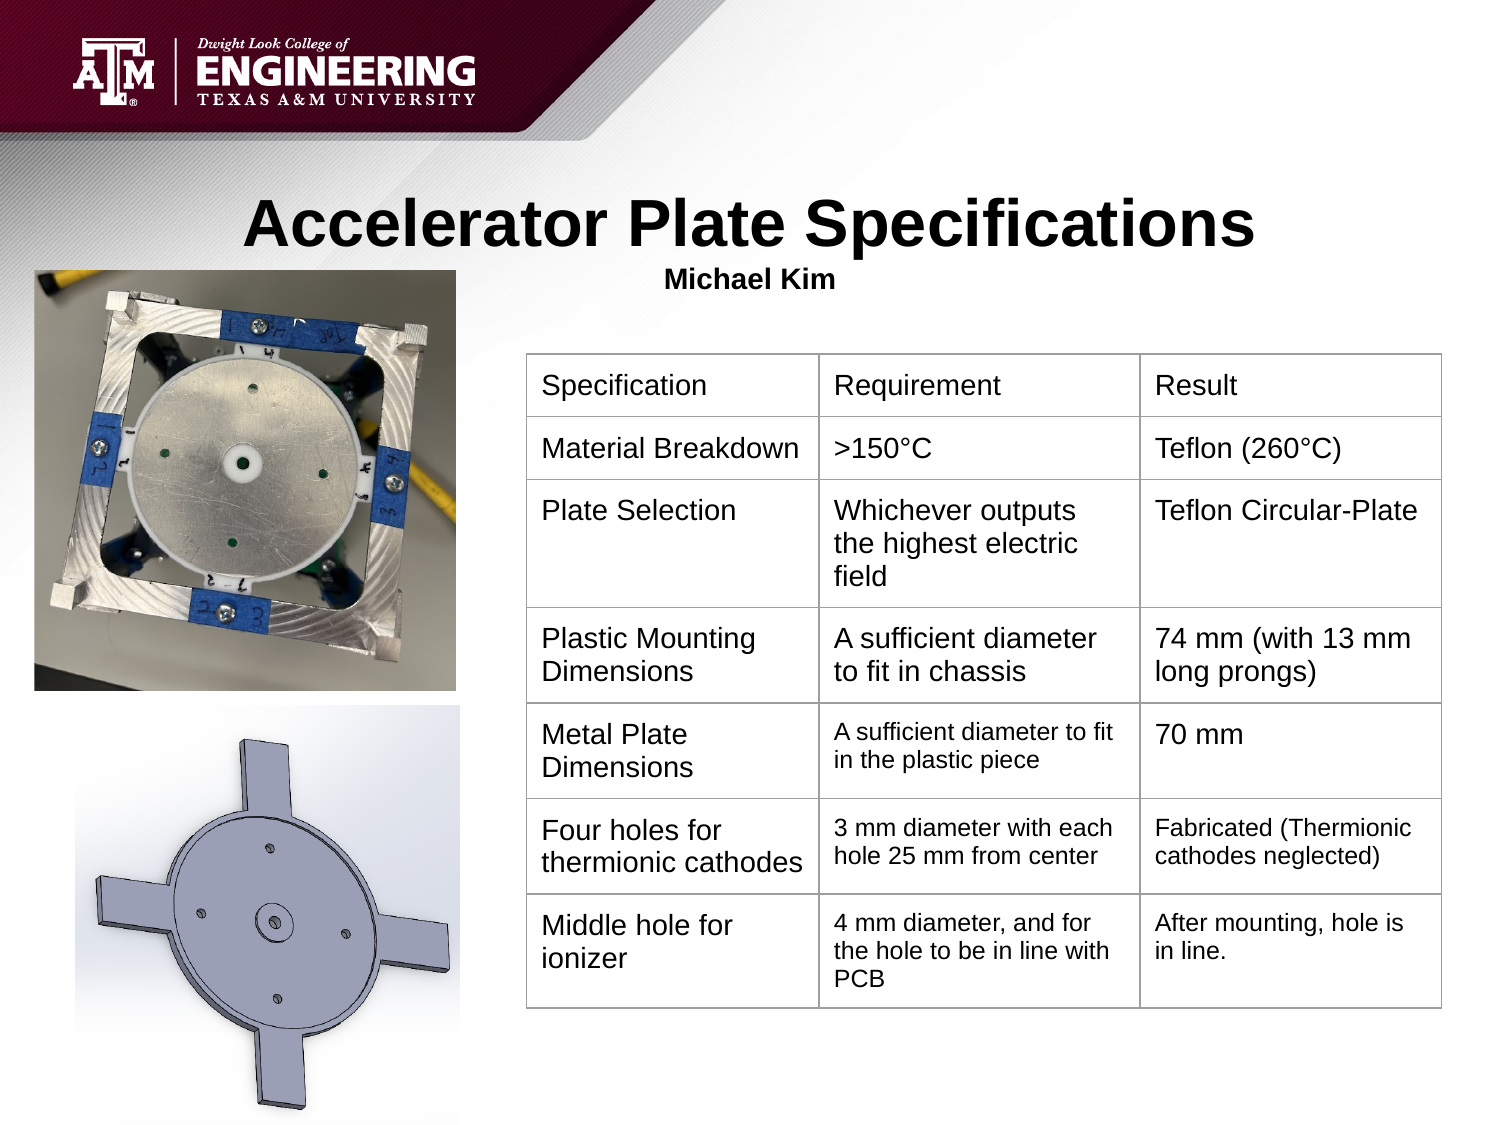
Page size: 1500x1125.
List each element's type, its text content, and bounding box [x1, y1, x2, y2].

table_cell Fabricated (Thermionic cathodes neglected) [1141, 799, 1441, 893]
table_header Specification [527, 355, 818, 416]
picture [0, 0, 1500, 1125]
table_cell After mounting, hole is in line. [1141, 895, 1441, 1007]
table_cell Whichever outputs the highest electric field [820, 480, 1139, 607]
table_cell 3 mm diameter with each hole 25 mm from center [820, 799, 1139, 893]
table_cell 4 mm diameter, and for the hole to be in line with PCB [820, 895, 1139, 1007]
table_cell >150°C [820, 417, 1139, 479]
table_header Result [1141, 355, 1441, 416]
table_cell A sufficient diameter to fit in chassis [820, 608, 1139, 702]
table_cell 74 mm (with 13 mm long prongs) [1141, 608, 1441, 702]
title Accelerator Plate Specifications Michael Kim [75, 172, 1425, 277]
table_cell Teflon (260°C) [1141, 417, 1441, 479]
table_header Requirement [820, 355, 1139, 416]
table_cell 70 mm [1141, 704, 1441, 798]
table_cell Metal Plate Dimensions [527, 704, 818, 798]
table_cell A sufficient diameter to fit in the plastic piece [820, 704, 1139, 798]
table_cell Middle hole for ionizer [527, 895, 818, 1007]
table_cell Teflon Circular-Plate [1141, 480, 1441, 607]
table_cell Material Breakdown [527, 417, 818, 479]
list [84, 277, 1442, 1046]
table_cell Four holes for thermionic cathodes [527, 799, 818, 893]
table_cell Plastic Mounting Dimensions [527, 608, 818, 702]
table_cell Plate Selection [527, 480, 818, 607]
